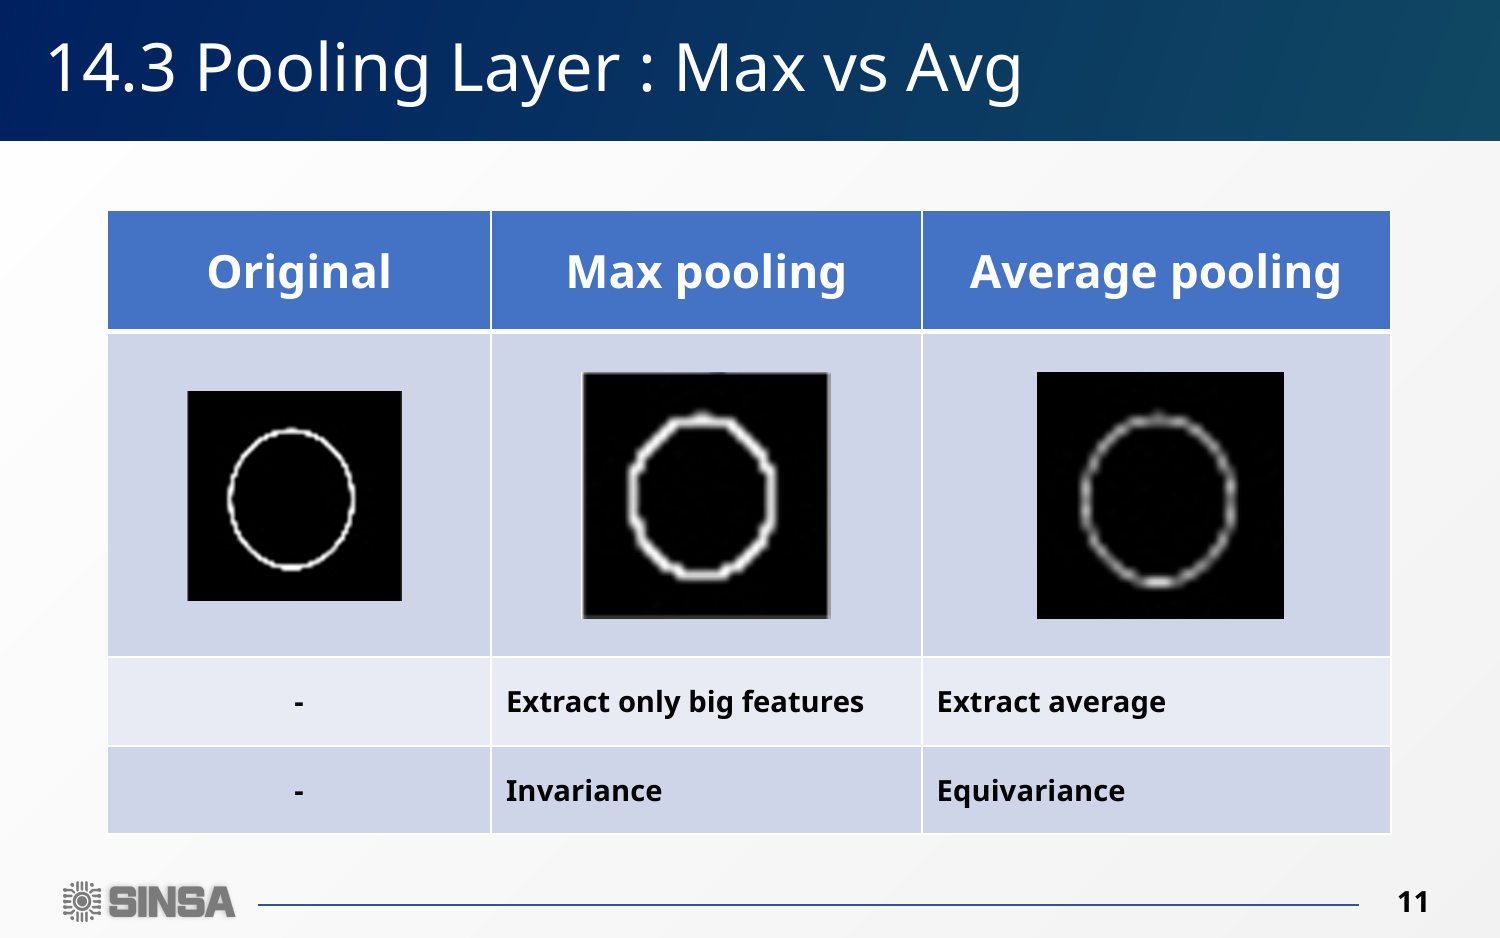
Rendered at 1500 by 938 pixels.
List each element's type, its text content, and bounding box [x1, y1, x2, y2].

table_cell Extract only big features [492, 658, 921, 745]
table_cell [923, 334, 1390, 656]
table_cell [108, 334, 490, 656]
slide_number 11 [1335, 875, 1445, 926]
table_cell [492, 334, 921, 656]
table_cell Extract average [923, 658, 1390, 745]
picture [187, 391, 402, 601]
table_cell Invariance [492, 747, 921, 833]
picture [1037, 372, 1284, 619]
table_header Max pooling [492, 211, 921, 329]
table_cell Equivariance [923, 747, 1390, 833]
table_header Average pooling [923, 211, 1390, 329]
table_cell - [108, 658, 490, 745]
title 14.3 Pooling Layer : Max vs Avg [0, 0, 1500, 141]
table_header Original [108, 211, 490, 329]
picture [581, 372, 831, 619]
table_cell - [108, 747, 490, 833]
